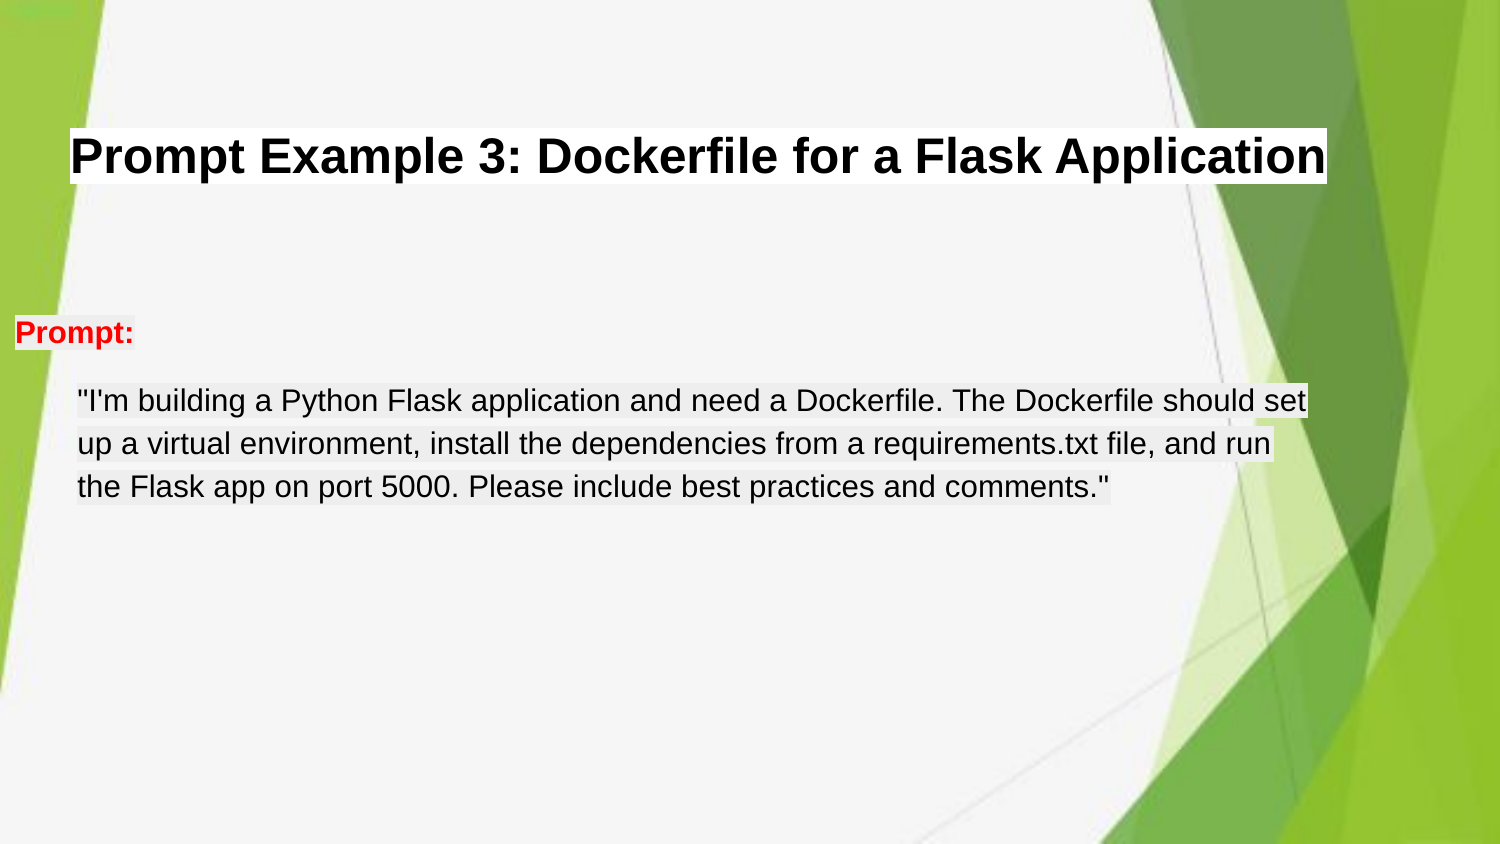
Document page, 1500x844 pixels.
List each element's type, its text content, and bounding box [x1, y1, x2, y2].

picture [0, 0, 1500, 844]
title Prompt Example 3: Dockerfile for a Flask Application [0, 183, 1398, 267]
subtitle Prompt: "I'm building a Python Flask application and need a Dockerfile. The Dockerfile should set up a virtual environment, install the dependencies from a requirements.txt file, and run the Flask app on port 5000. Please include best practices and comments." [0, 291, 1398, 422]
